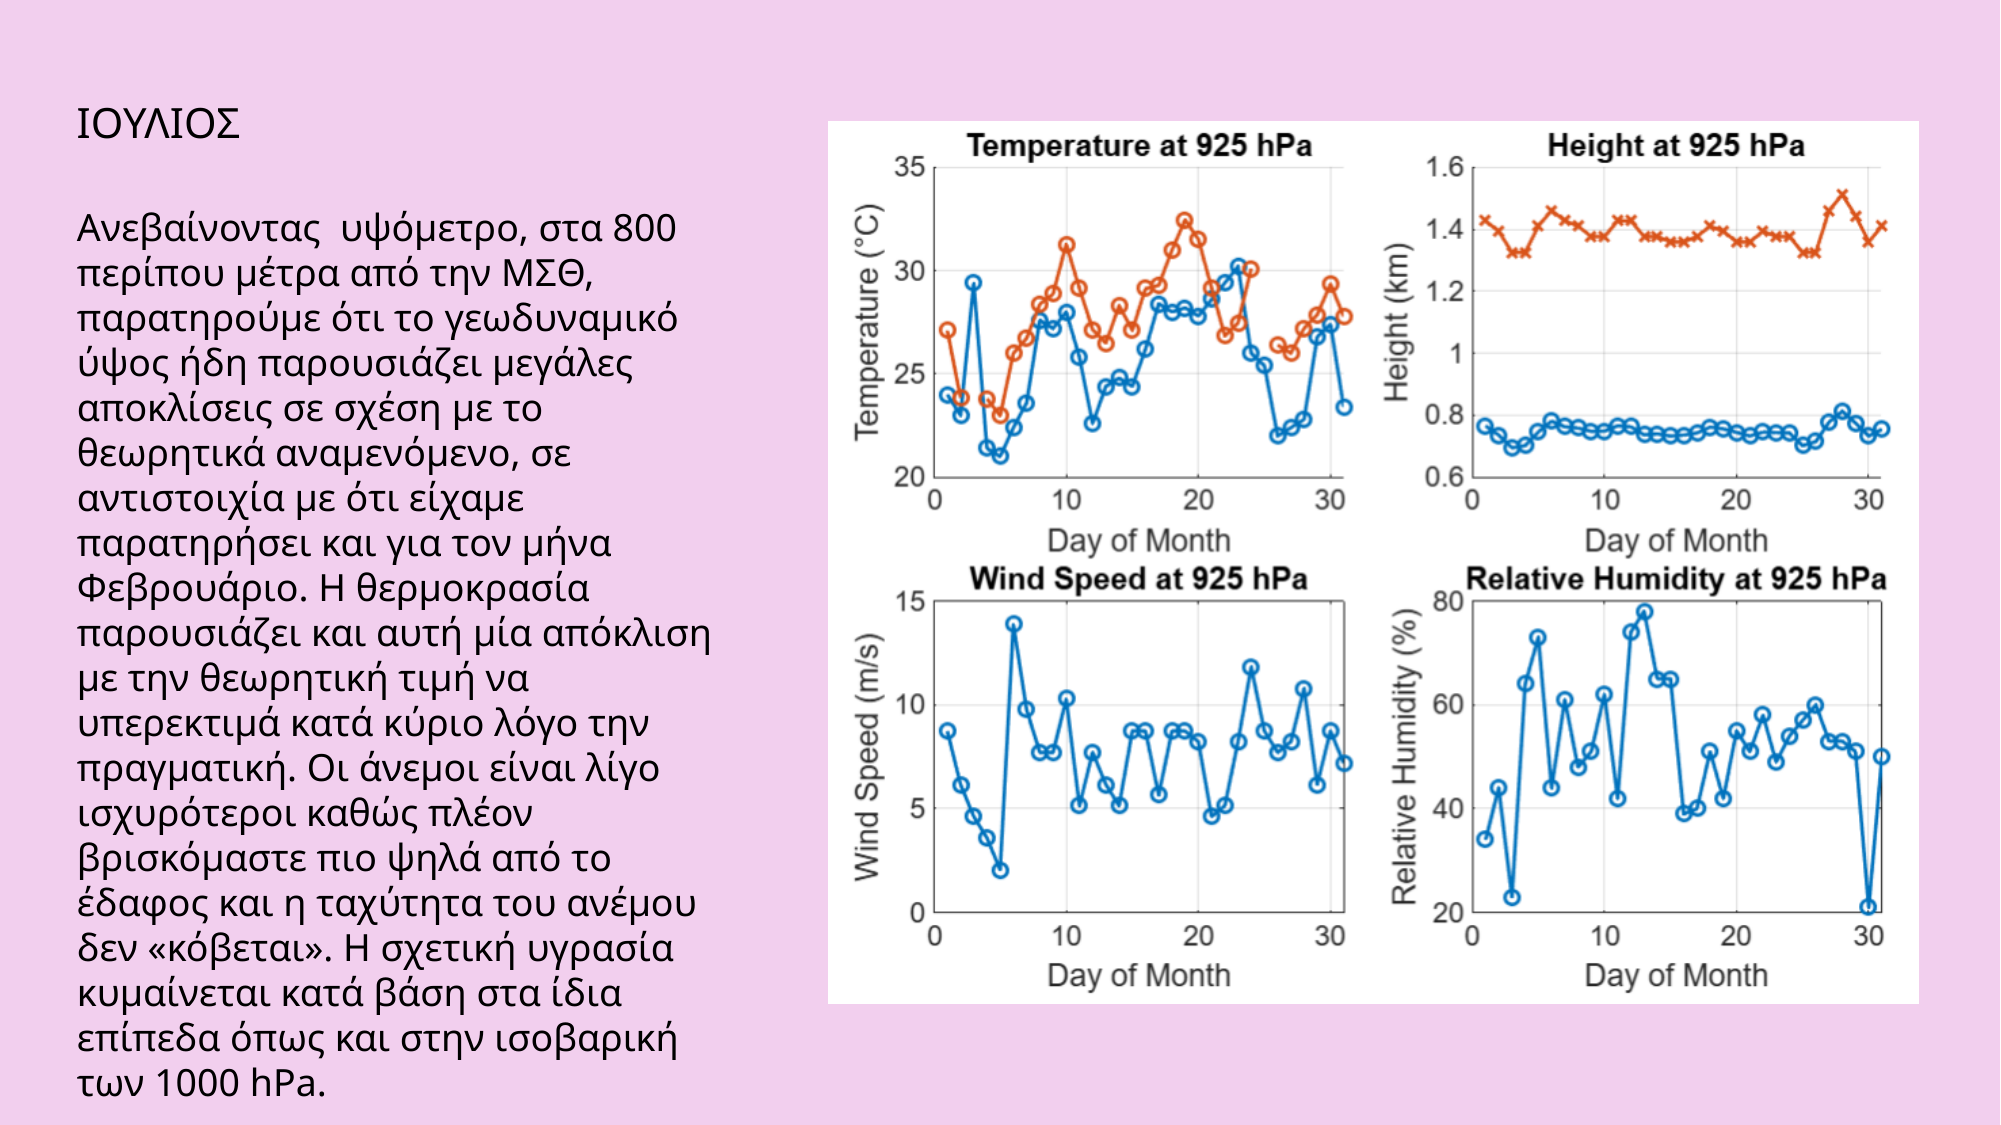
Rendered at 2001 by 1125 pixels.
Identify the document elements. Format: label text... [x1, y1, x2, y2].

picture [827, 121, 1919, 1004]
text_box ΙΟΥΛΙΟΣ [61, 88, 750, 154]
text_box Ανεβαίνοντας υψόμετρο, στα 800 περίπου μέτρα από την ΜΣΘ, παρατηρούμε ότι το γεωδυναμικό ύψος ήδη παρουσιάζει μεγάλες αποκλίσεις σε σχέση με το θεωρητικά αναμενόμενο, σε αντιστοιχία με ότι είχαμε παρατηρήσει και για τον μήνα Φεβρουάριο. Η θερμοκρασία παρουσιάζει και αυτή μία απόκλιση με την θεωρητική τιμή να υπερεκτιμά κατά κύριο λόγο την πραγματική. Οι άνεμοι είναι λίγο ισχυρότεροι καθώς πλέον βρισκόμαστε πιο ψηλά από το έδαφος και η ταχύτητα του ανέμου δεν «κόβεται». Η σχετική υγρασία κυμαίνεται κατά βάση στα ίδια επίπεδα όπως και στην ισοβαρική των 1000 hPa. [61, 196, 729, 1112]
